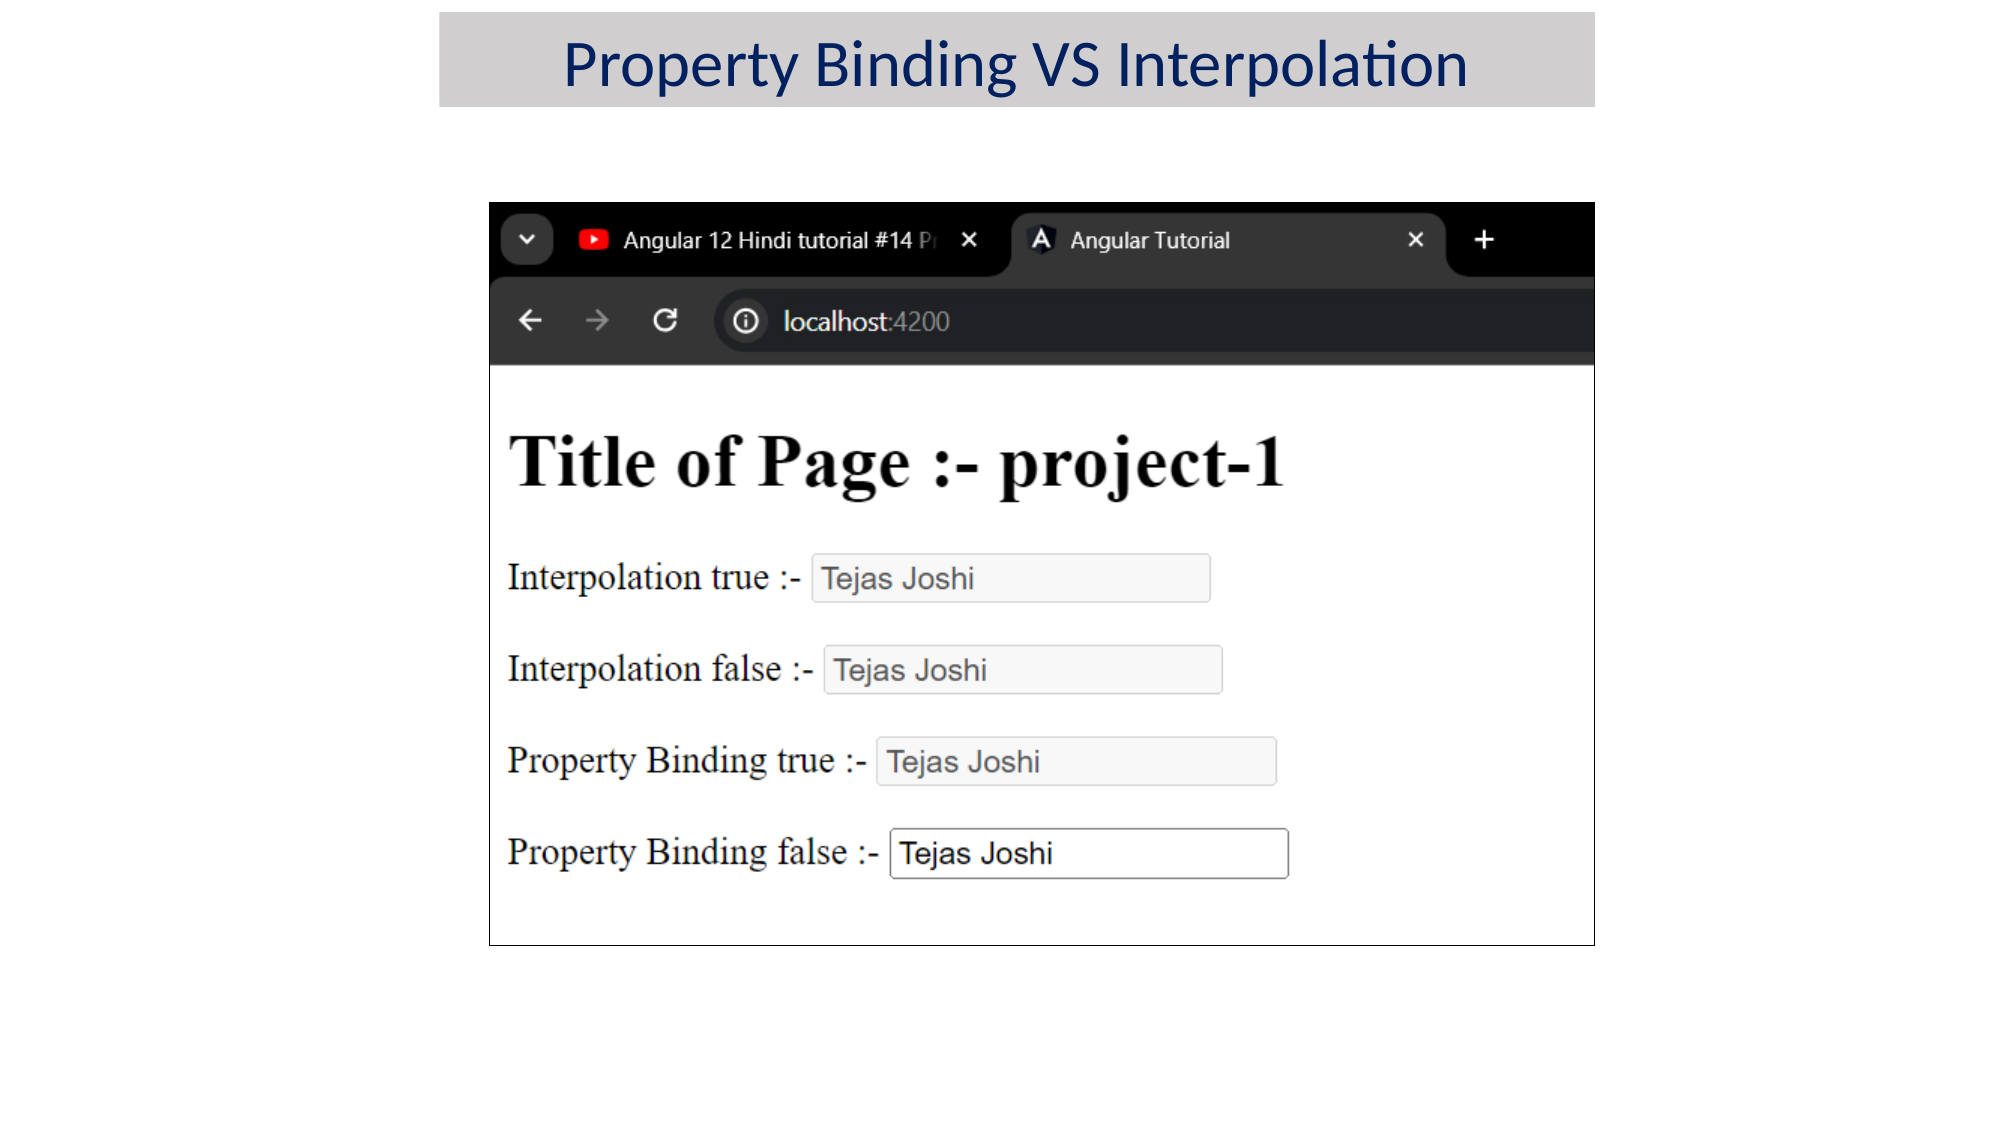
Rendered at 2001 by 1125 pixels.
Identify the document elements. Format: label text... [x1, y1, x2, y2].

text_box Property Binding VS Interpolation [439, 12, 1595, 107]
picture [489, 202, 1595, 946]
